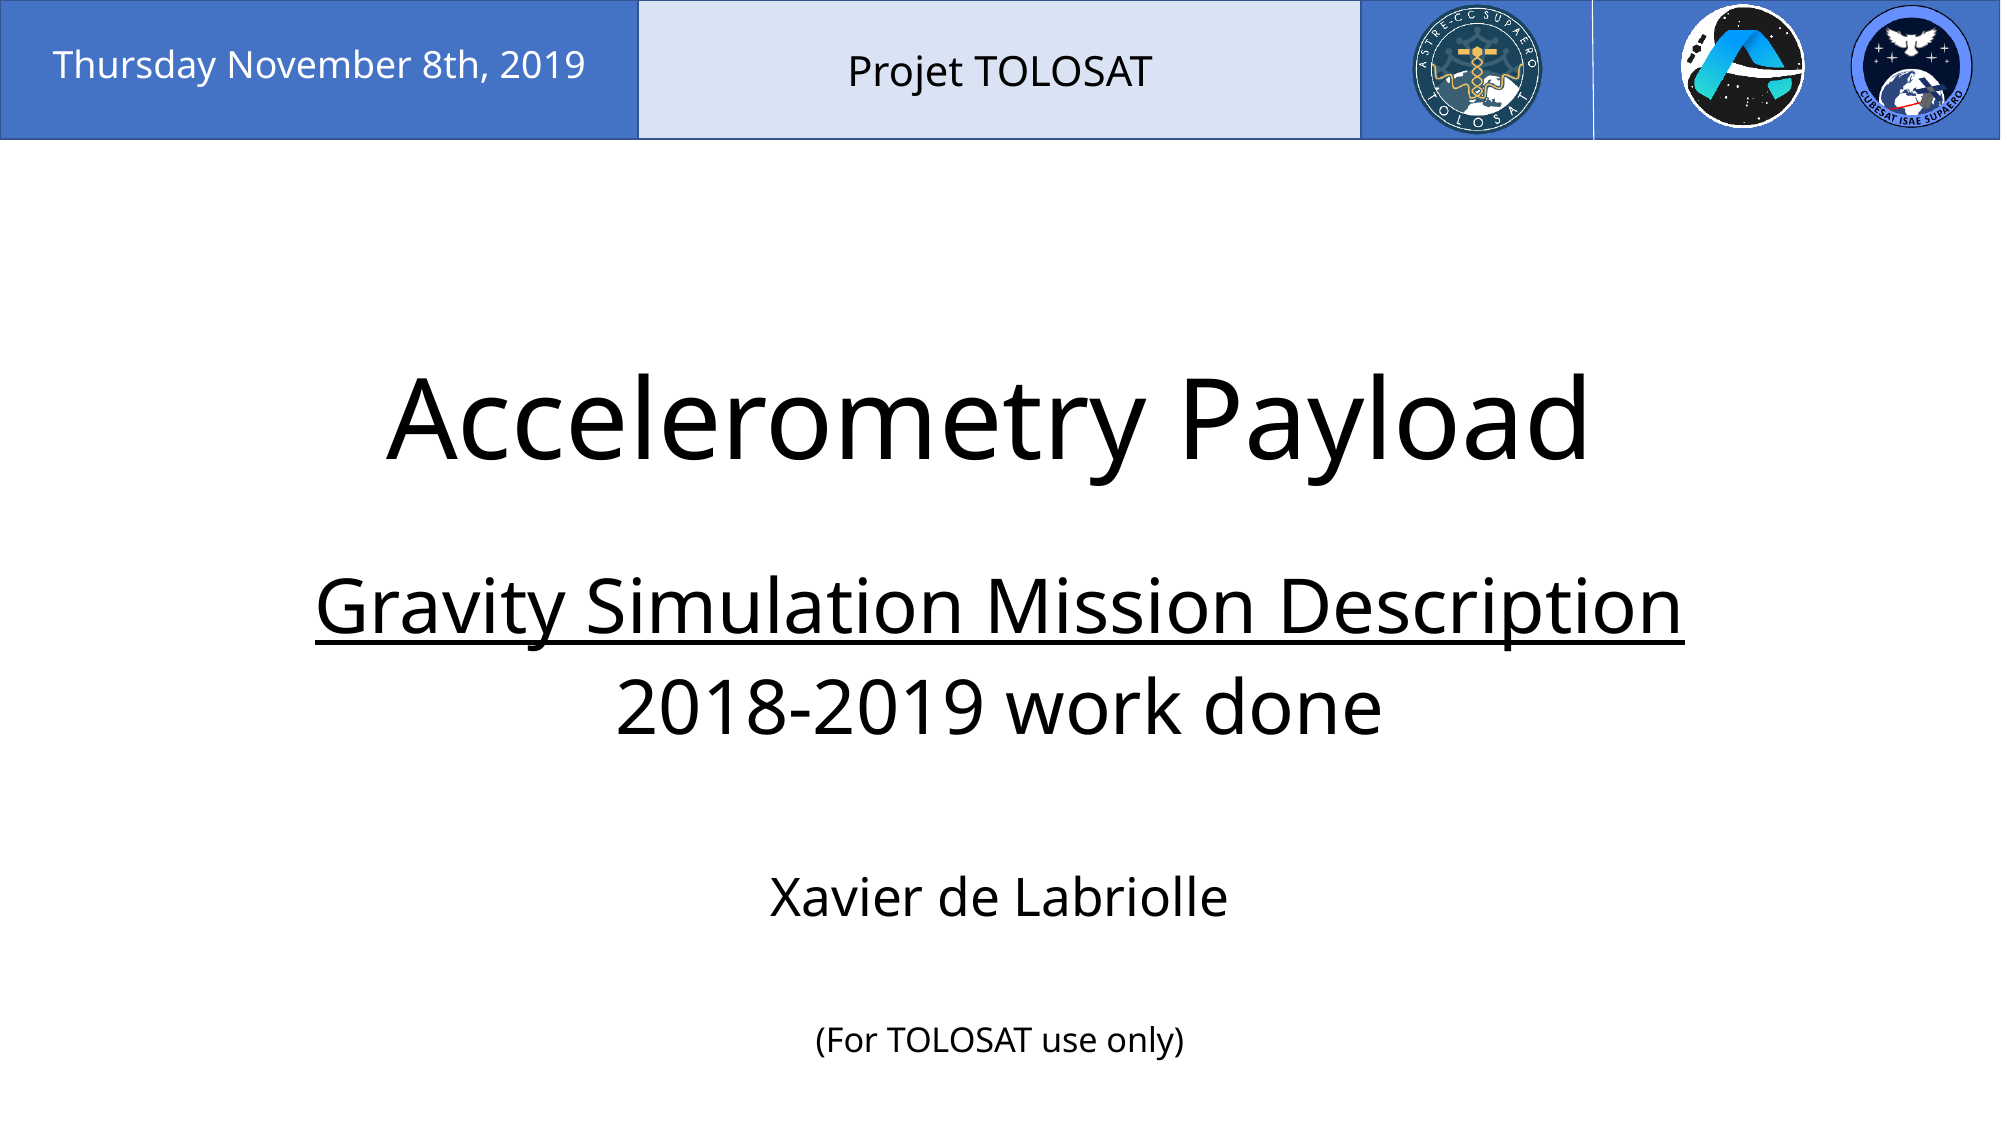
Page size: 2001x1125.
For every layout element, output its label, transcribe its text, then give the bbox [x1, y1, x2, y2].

list Thursday November 8th, 2019 [10, 27, 629, 105]
picture [1830, 0, 1990, 142]
title Accelerometry Payload [127, 354, 1853, 495]
list Gravity Simulation Mission Description 2018-2019 work done Xavier de Labriolle (For TOLOSAT use only) [294, 561, 1706, 1098]
picture [1387, 0, 1567, 159]
picture [1668, 0, 1820, 142]
